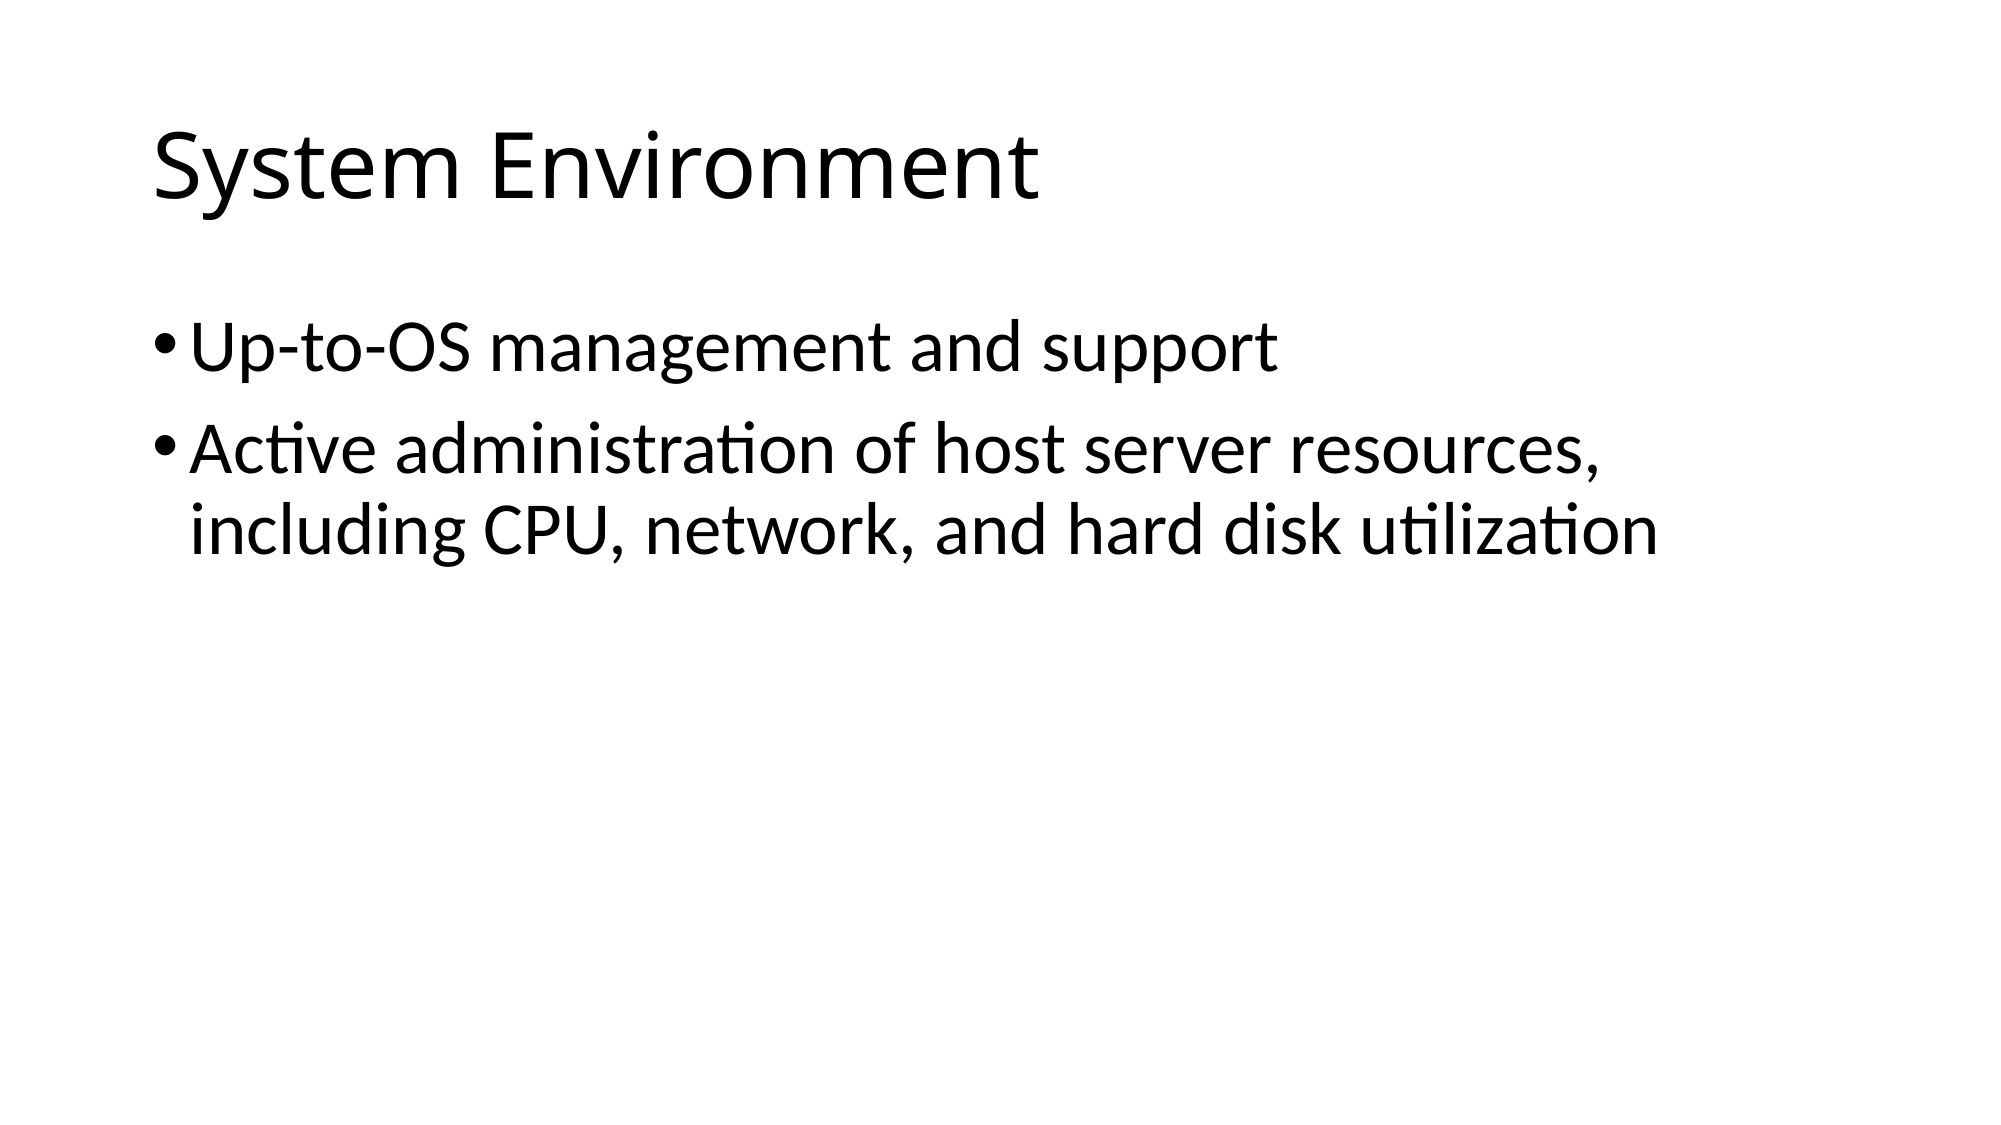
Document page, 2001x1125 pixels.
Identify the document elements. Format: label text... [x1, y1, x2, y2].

title System Environment [137, 59, 1863, 278]
list Up-to-OS management and support Active administration of host server resources, including CPU, network, and hard disk utilization [137, 299, 1863, 1014]
